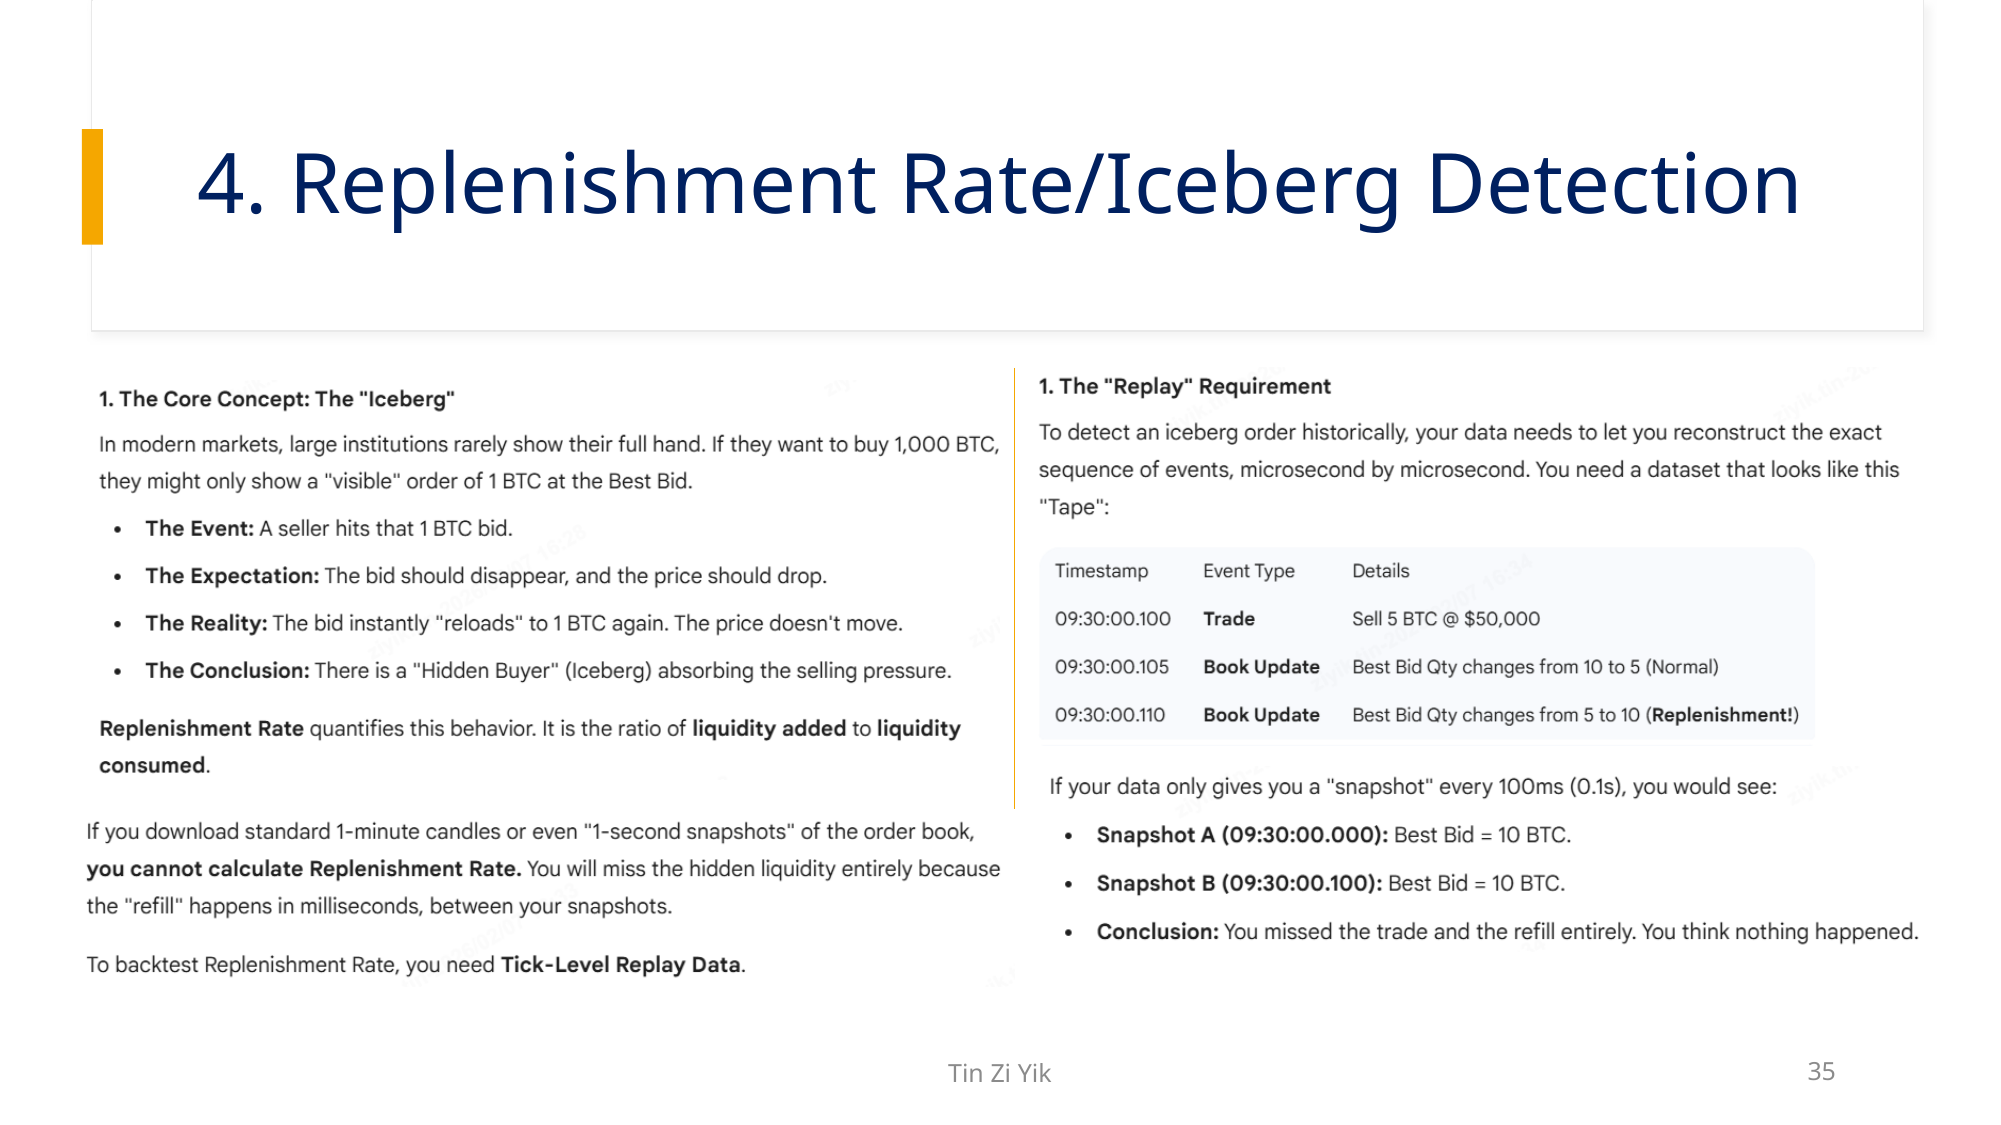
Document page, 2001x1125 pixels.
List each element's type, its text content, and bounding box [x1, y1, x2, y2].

slide_number 35 [1401, 1042, 1851, 1103]
footer Tin Zi Yik [662, 1042, 1338, 1103]
title 4. Replenishment Rate/Iceberg Detection [183, 90, 1909, 284]
picture [87, 380, 1000, 781]
picture [1032, 766, 1930, 952]
picture [70, 809, 1015, 988]
picture [1032, 367, 1909, 746]
